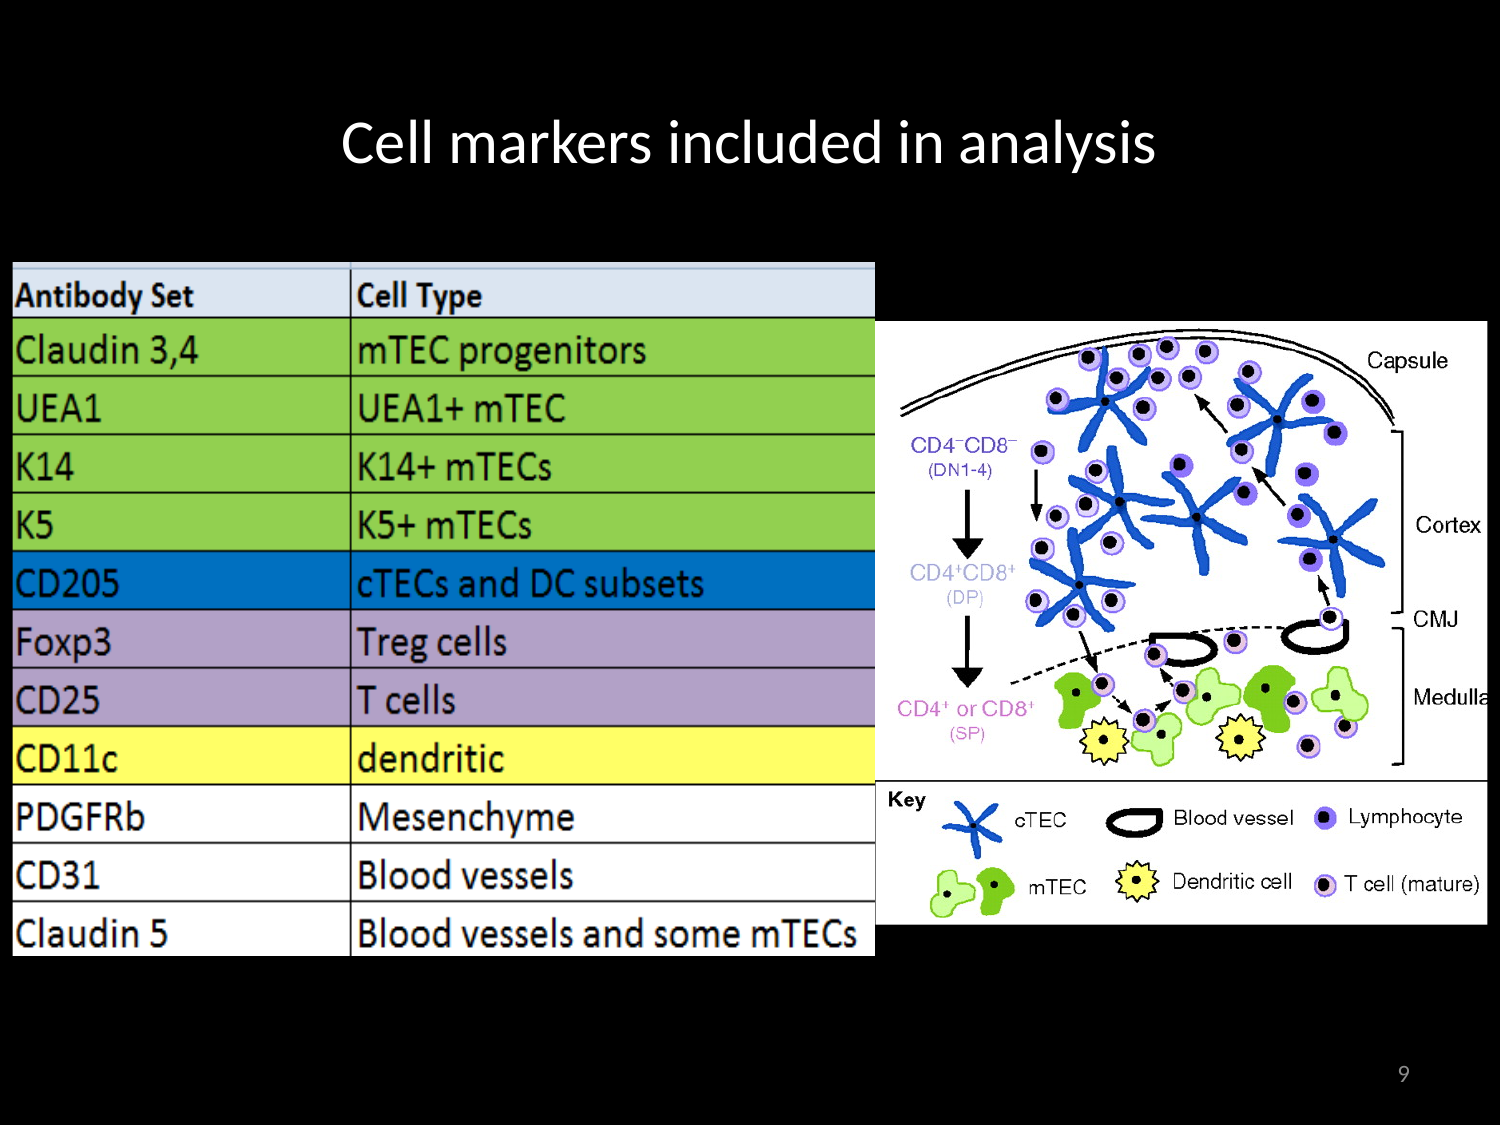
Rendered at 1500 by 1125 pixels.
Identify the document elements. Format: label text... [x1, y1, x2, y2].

slide_number 9 [1074, 1042, 1425, 1103]
title Cell markers included in analysis [75, 45, 1425, 233]
picture [12, 262, 1488, 956]
